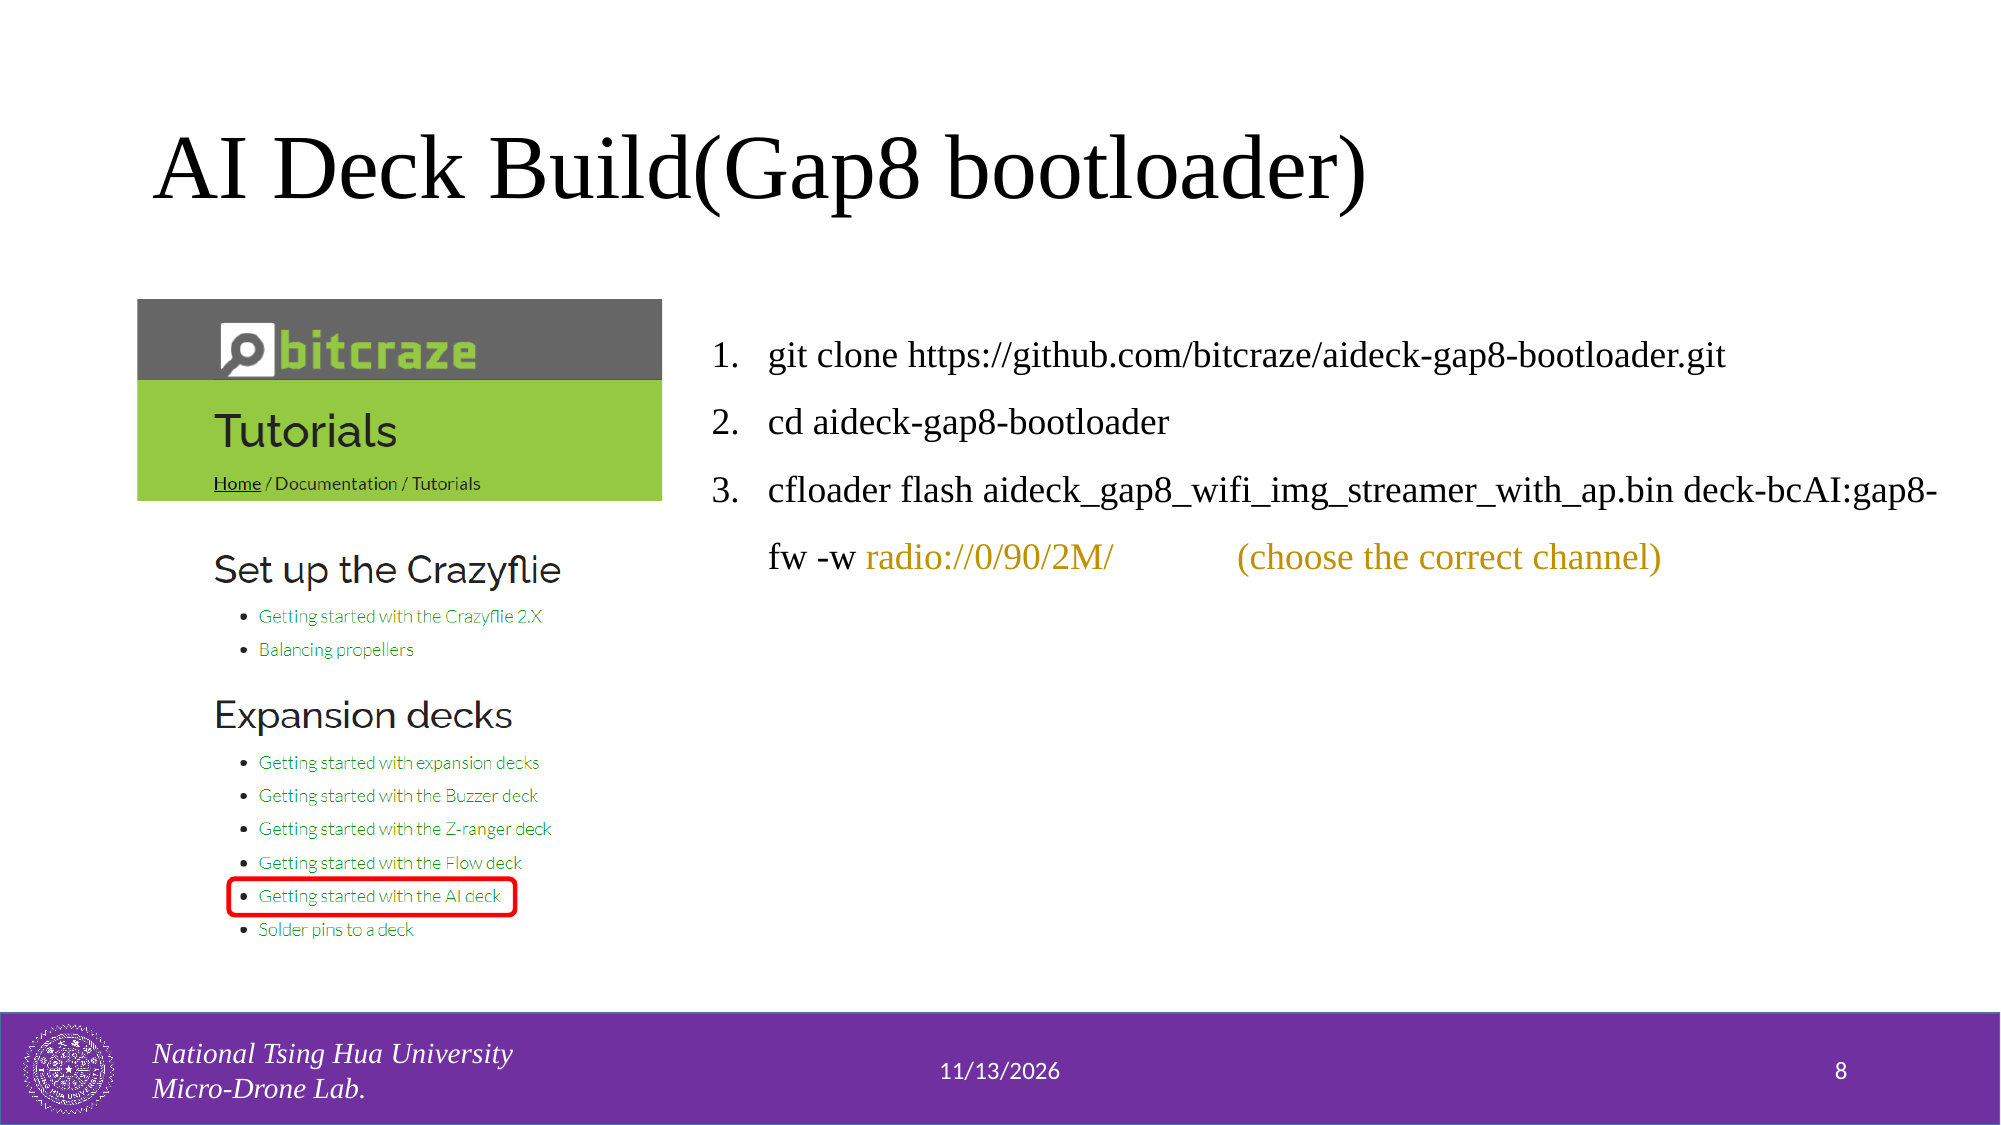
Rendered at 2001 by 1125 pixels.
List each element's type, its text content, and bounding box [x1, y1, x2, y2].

title AI Deck Build(Gap8 bootloader) [137, 59, 1863, 278]
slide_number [774, 1039, 1225, 1100]
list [137, 299, 663, 954]
text_box git clone https://github.com/bitcraze/aideck-gap8-bootloader.git cd aideck-gap8-bootloader cfloader flash aideck_gap8_wifi_img_streamer_with_ap.bin deck-bcAI:gap8-fw -w radio://0/90/2M/ (choose the correct channel) [696, 299, 1975, 585]
picture [22, 1023, 115, 1115]
slide_number 8 [1412, 1039, 1863, 1100]
footer National Tsing Hua University Micro-Drone Lab. [137, 1039, 546, 1100]
